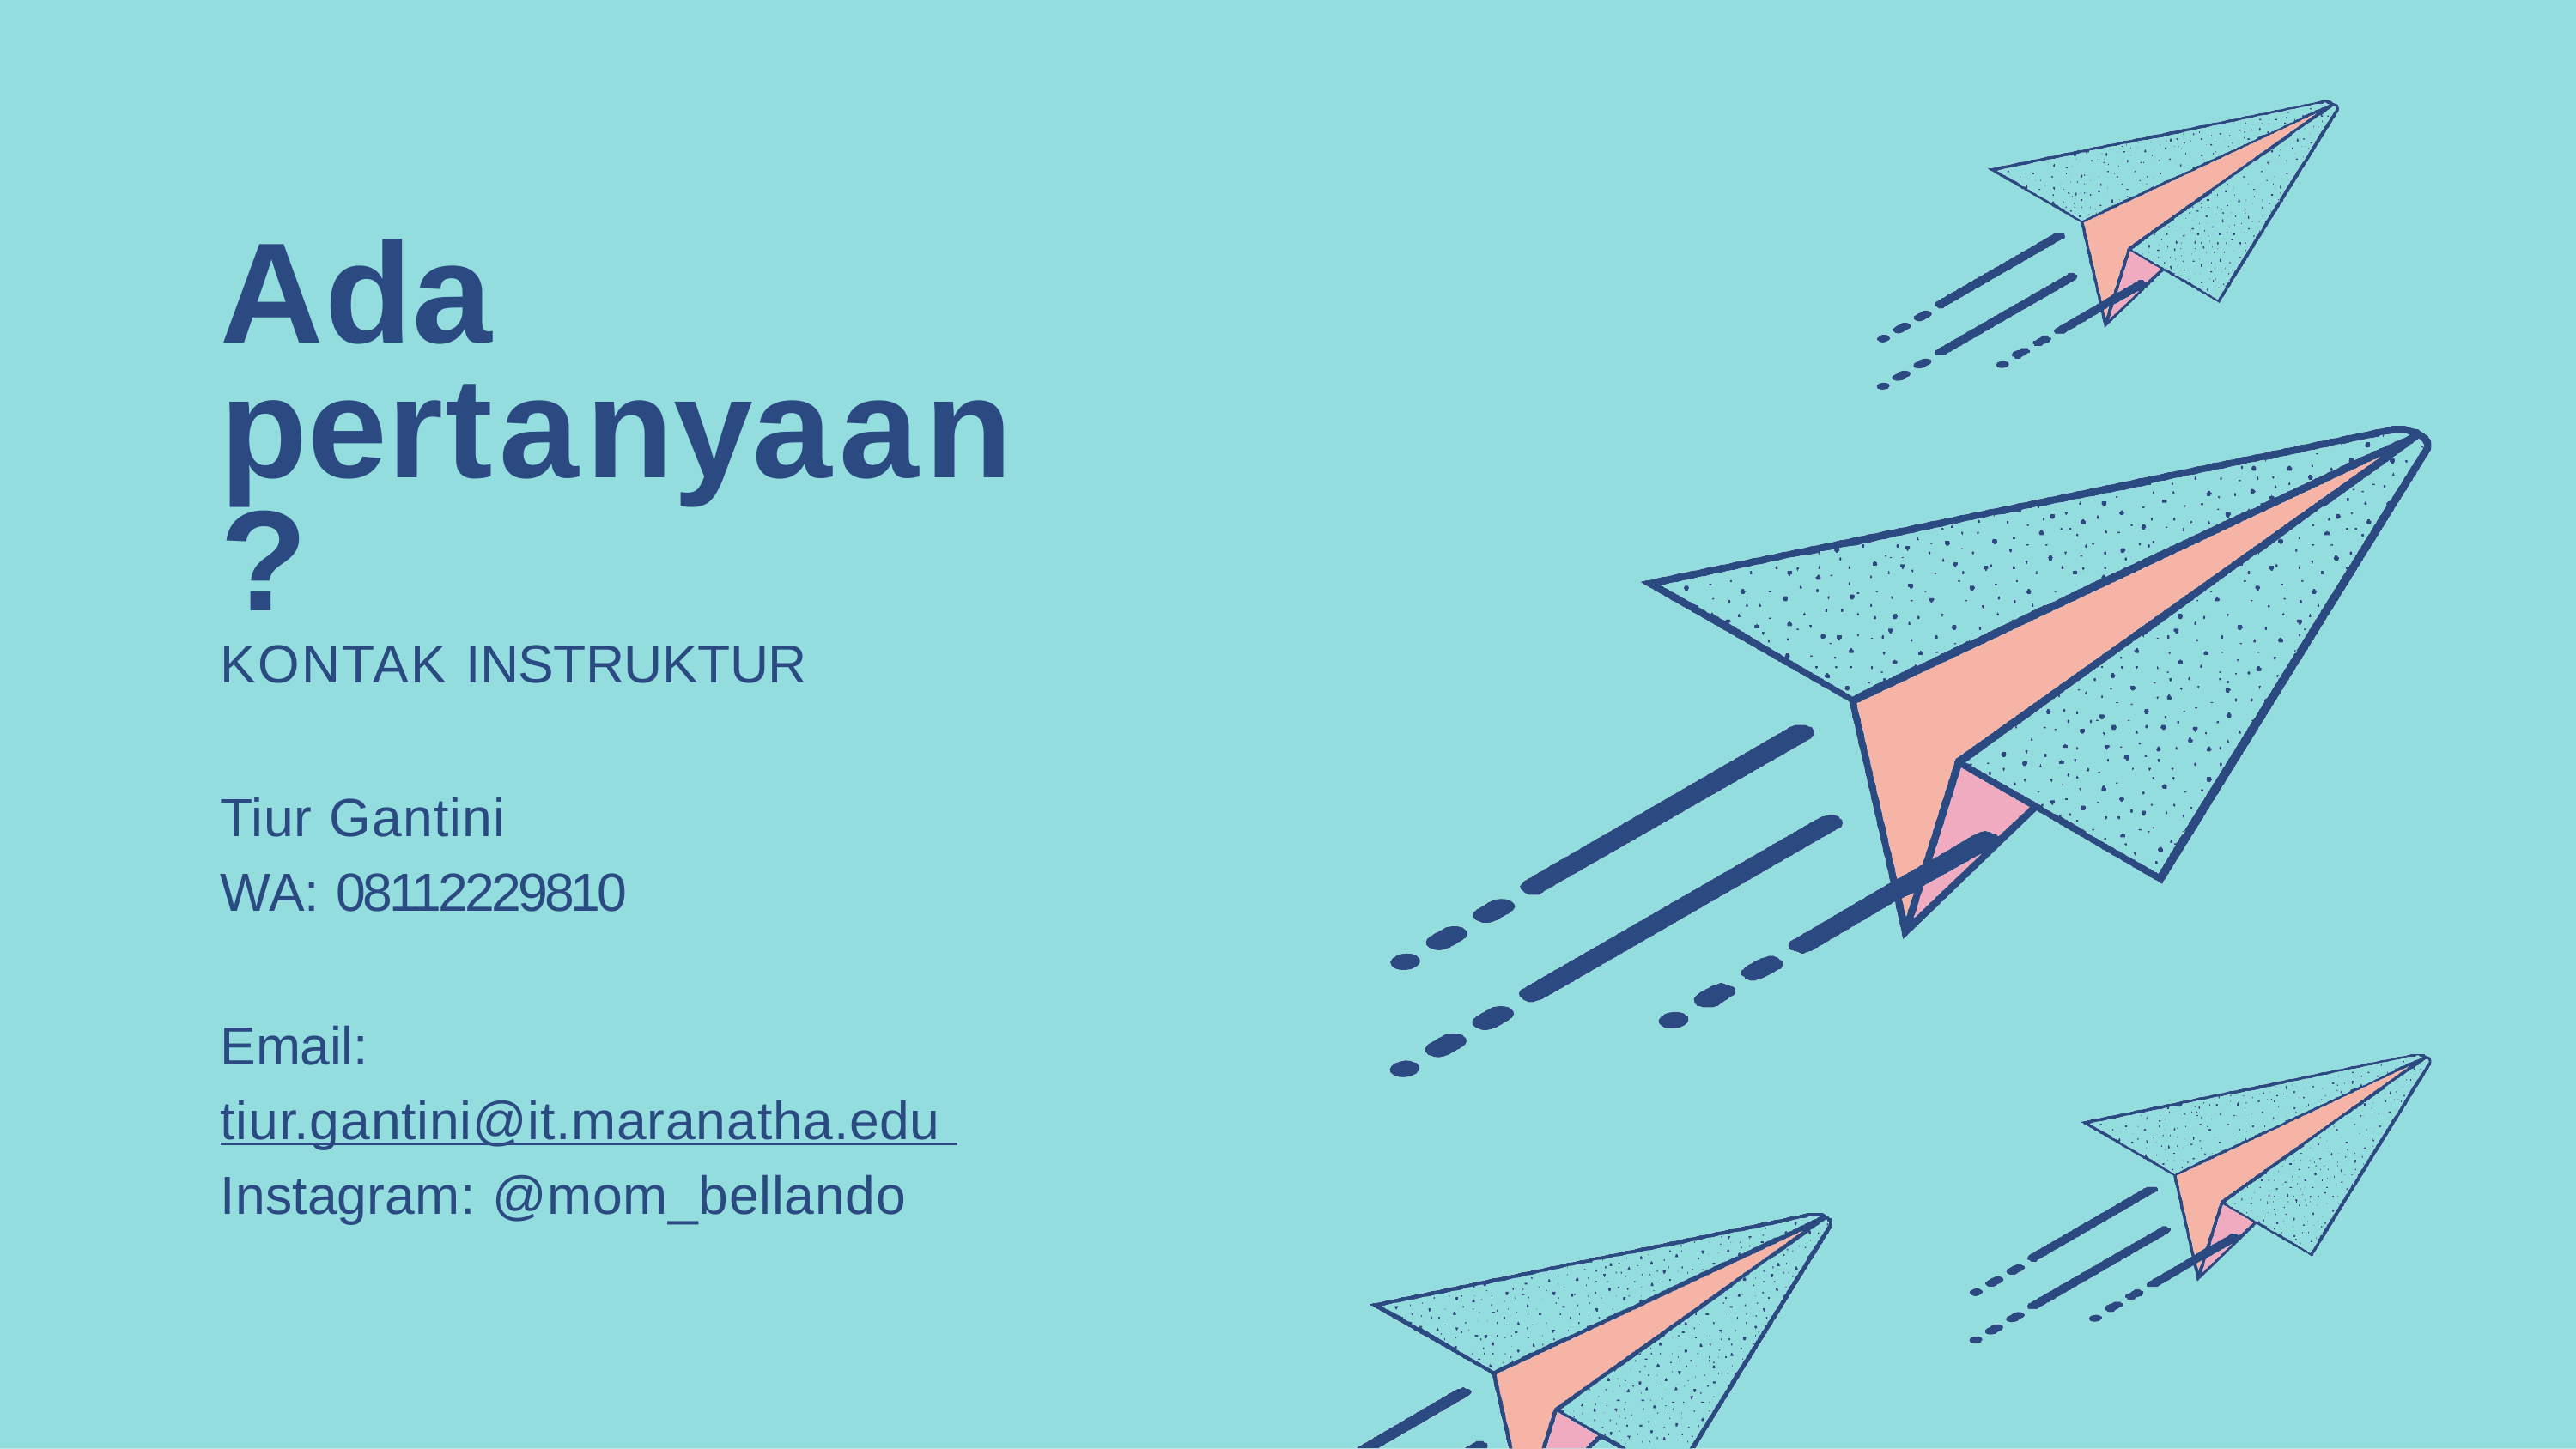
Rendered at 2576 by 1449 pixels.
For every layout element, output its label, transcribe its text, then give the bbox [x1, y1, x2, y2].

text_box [1354, 1213, 1832, 1449]
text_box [1389, 425, 2432, 1343]
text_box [1876, 100, 2340, 391]
title Ada pertanyaan? [218, 197, 1066, 627]
text_box KONTAK INSTRUKTUR Tiur Gantini WA: 08112229810 Email: tiur.gantini@it.maranatha.edu Instagram: @mom_bellando [218, 627, 1113, 1225]
